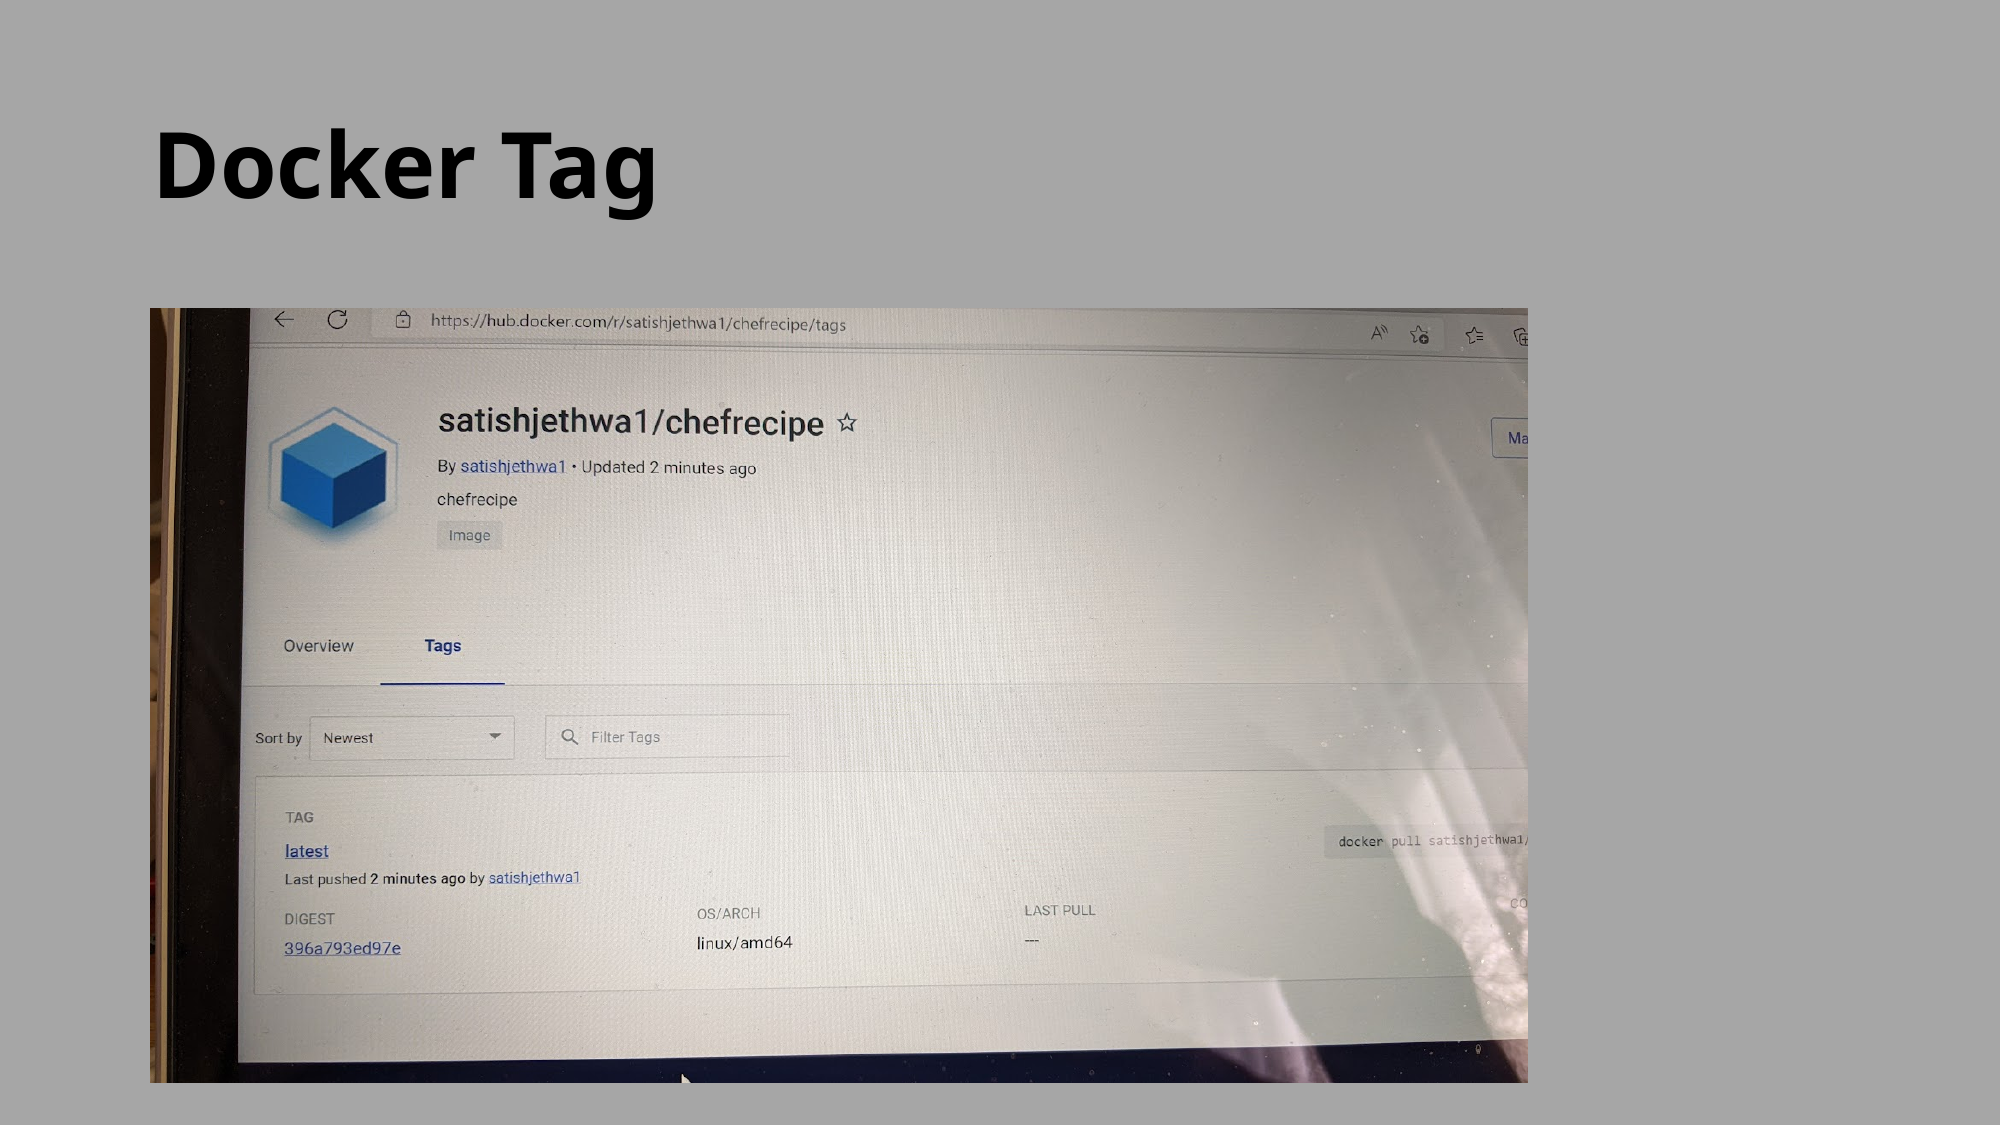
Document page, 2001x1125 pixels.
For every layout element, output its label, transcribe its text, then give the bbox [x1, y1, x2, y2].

title Docker Tag [137, 59, 1863, 278]
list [150, 308, 1528, 1083]
